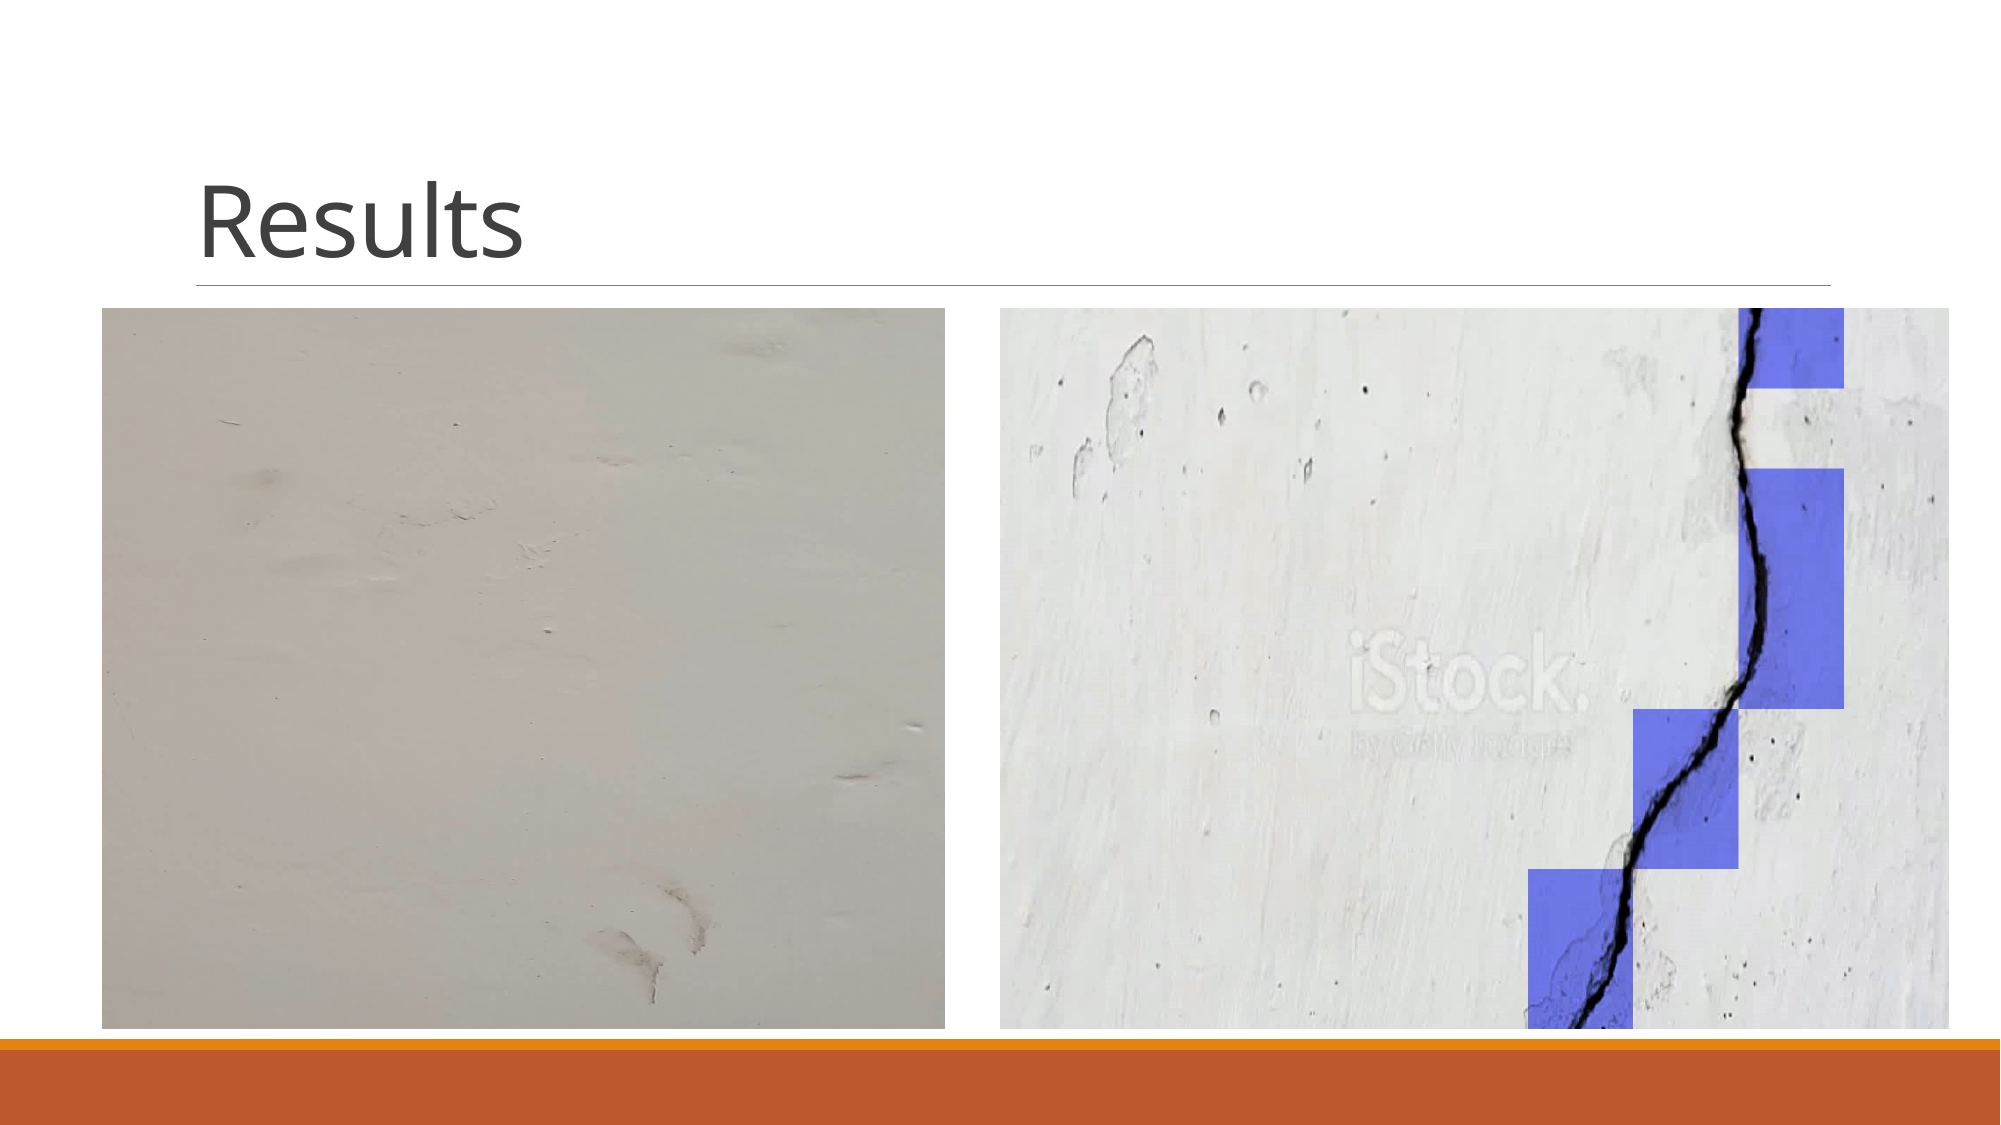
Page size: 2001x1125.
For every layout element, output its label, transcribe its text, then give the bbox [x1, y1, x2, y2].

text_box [999, 307, 1950, 1031]
title Results [180, 47, 1830, 285]
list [101, 307, 946, 1031]
